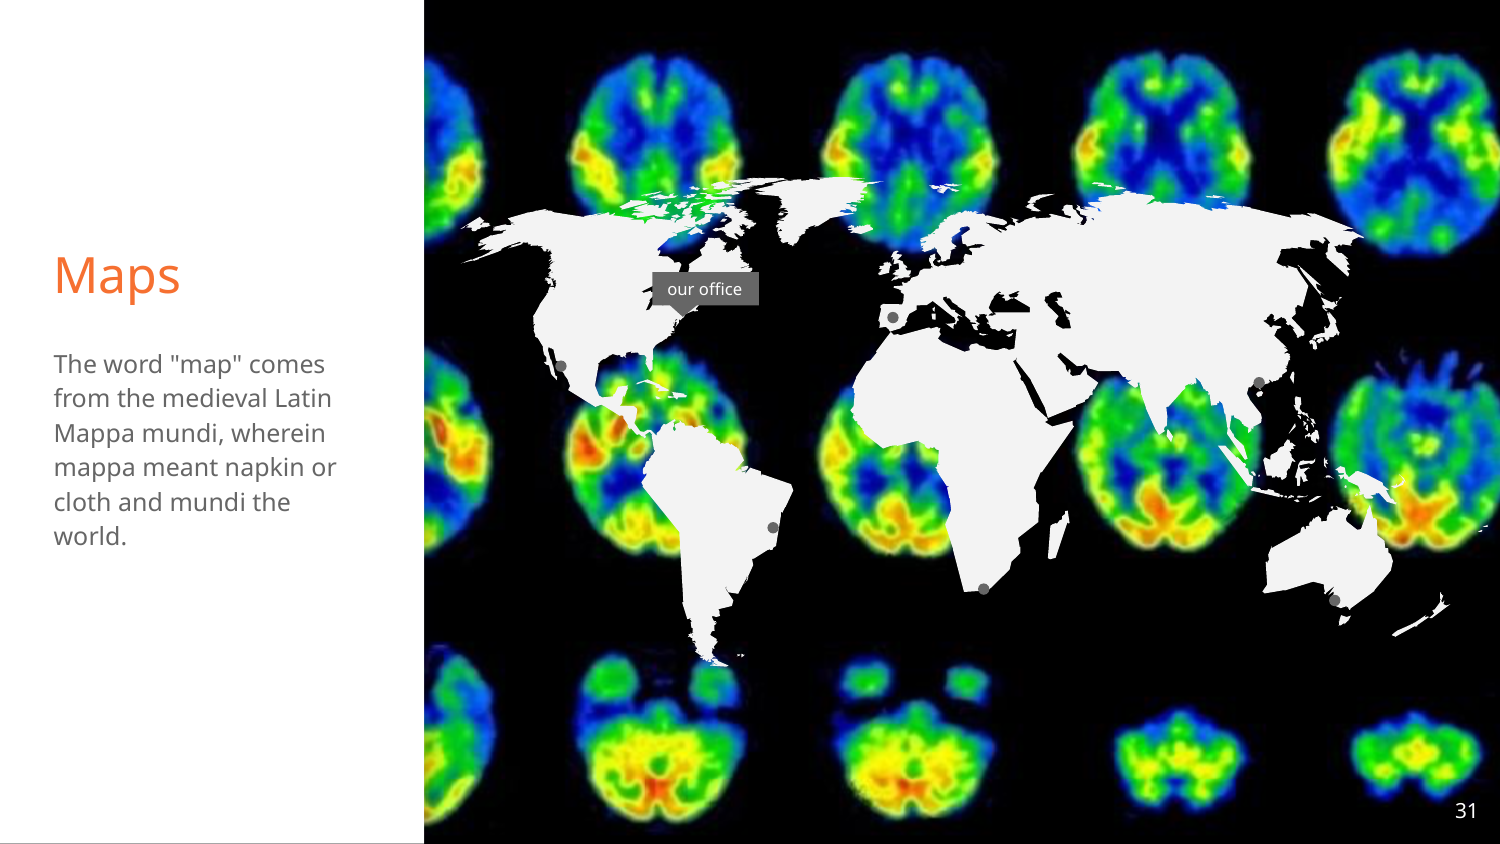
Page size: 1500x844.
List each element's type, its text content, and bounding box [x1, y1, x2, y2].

slide_number 31 [1403, 779, 1494, 844]
text_box [887, 311, 899, 324]
text_box [460, 200, 794, 667]
text_box [850, 190, 1364, 592]
text_box [978, 583, 990, 595]
title Maps [38, 94, 375, 319]
text_box [1338, 615, 1352, 626]
text_box [688, 186, 700, 191]
text_box [929, 183, 963, 194]
text_box our office [652, 272, 759, 317]
text_box [682, 193, 697, 199]
list The word "map" comes from the medieval Latin Mappa mundi, wherein mappa meant napkin or cloth and mundi the world. [38, 328, 375, 748]
text_box [1390, 474, 1406, 489]
text_box [1091, 182, 1114, 188]
text_box [1335, 466, 1398, 505]
text_box [1253, 377, 1265, 389]
picture [425, 378, 431, 398]
text_box [699, 177, 885, 247]
text_box [1329, 594, 1341, 607]
text_box [1262, 504, 1393, 610]
text_box [767, 522, 779, 534]
picture [425, 0, 1500, 844]
text_box [1115, 186, 1127, 190]
text_box [555, 360, 567, 372]
text_box [1391, 592, 1451, 637]
text_box [641, 191, 678, 200]
